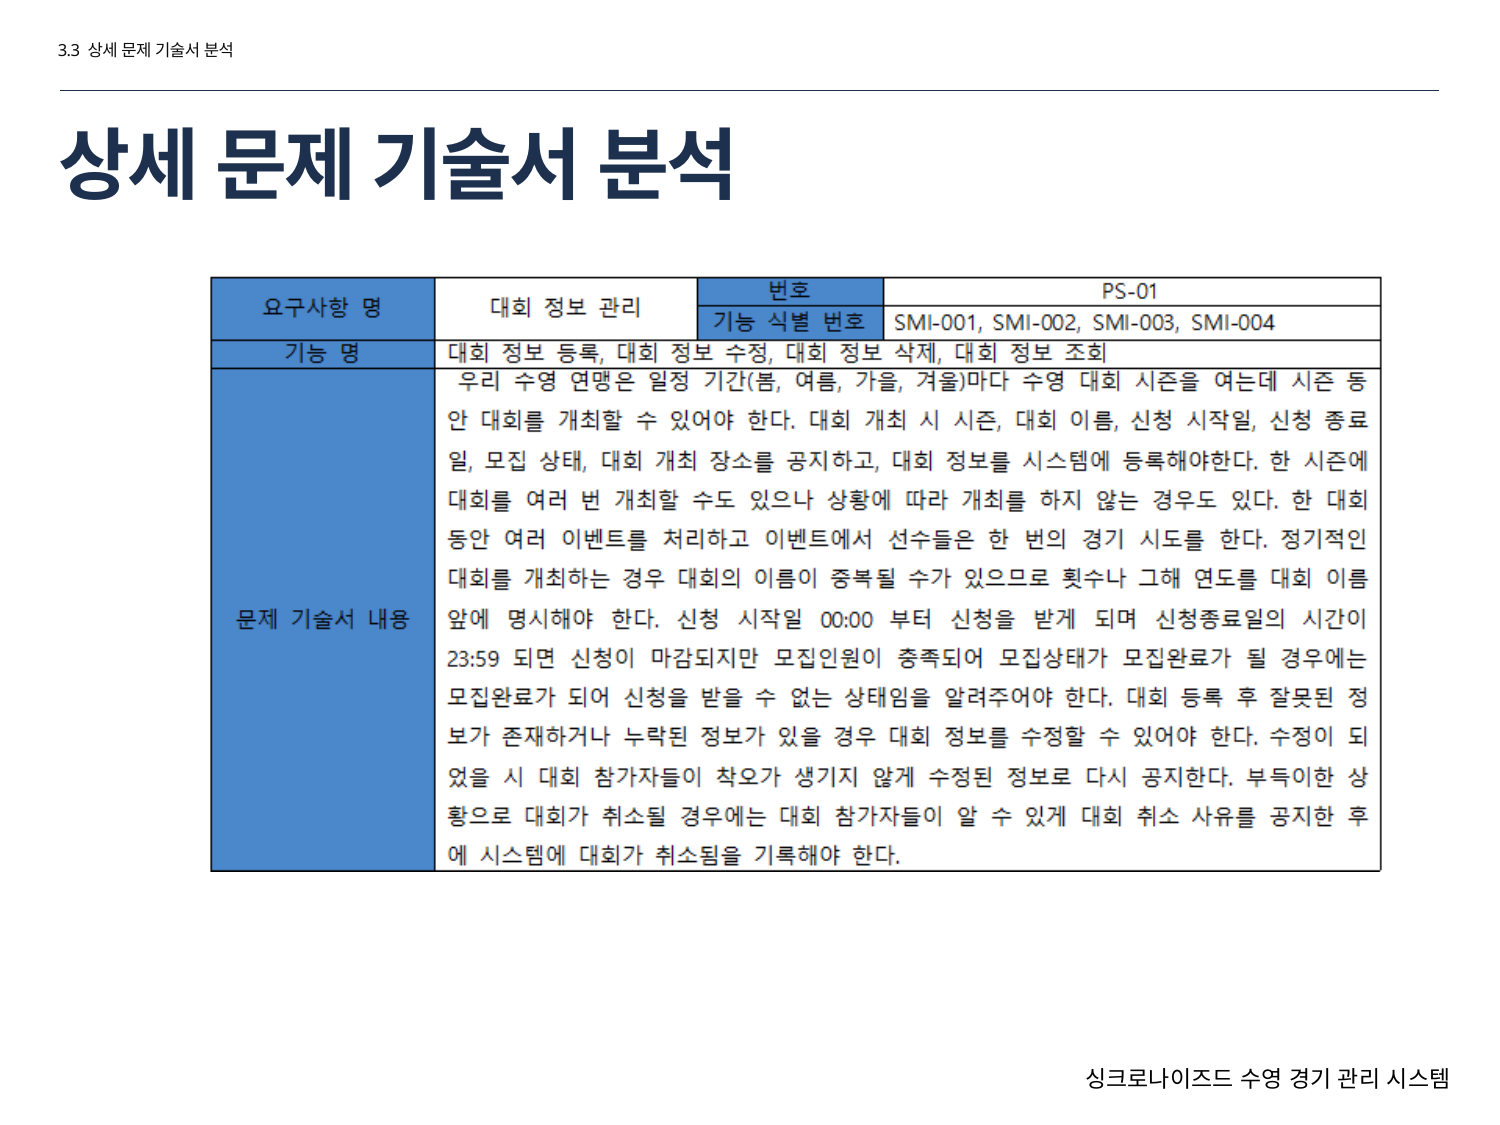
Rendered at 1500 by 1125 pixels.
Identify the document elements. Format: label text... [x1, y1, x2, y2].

text_box 3.3 상세 문제 기술서 분석 [43, 31, 303, 67]
text_box 싱크로나이즈드 수영 경기 관리 시스템 [1070, 1057, 1500, 1100]
title 상세 문제 기술서 분석 [43, 107, 1435, 217]
picture [206, 274, 1385, 873]
